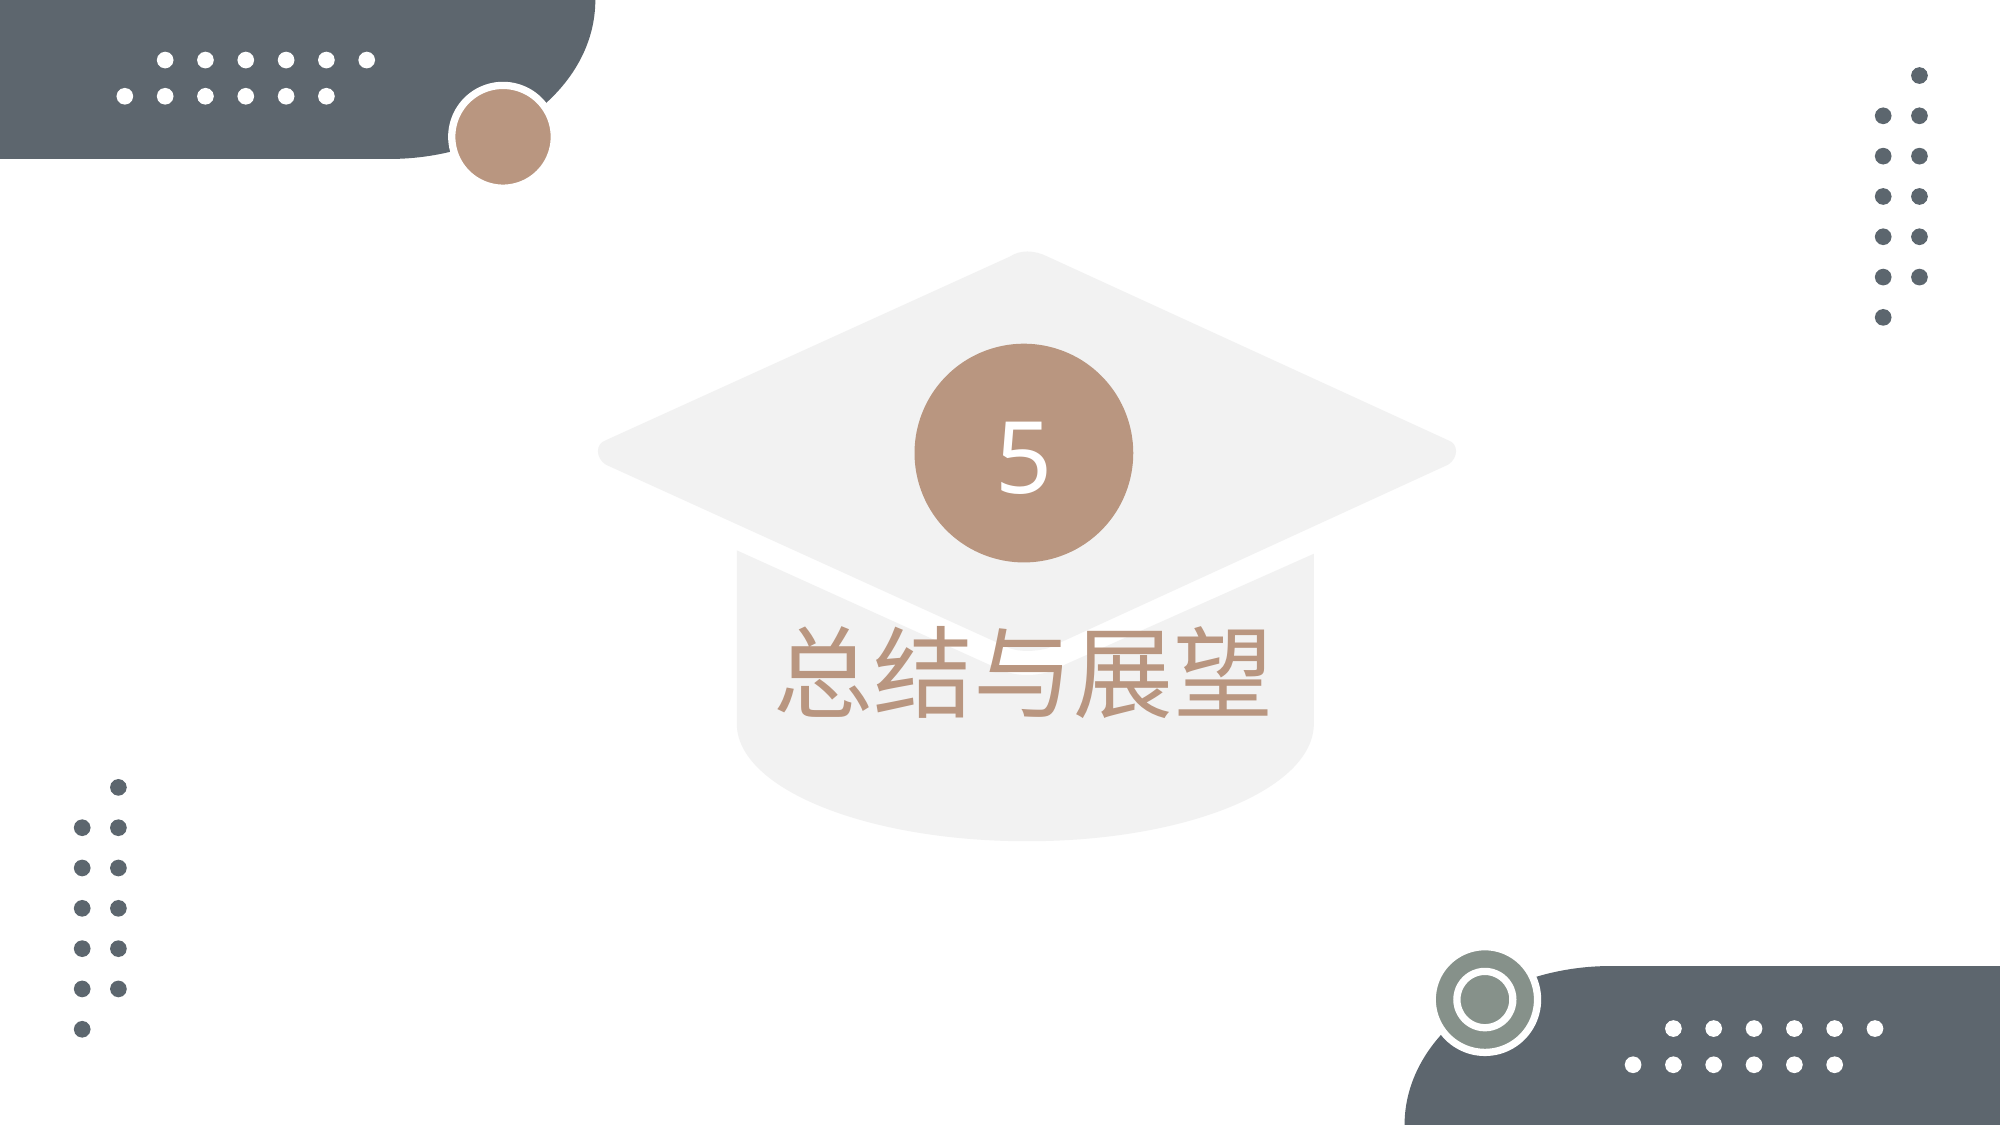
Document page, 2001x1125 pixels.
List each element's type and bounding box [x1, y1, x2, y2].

text_box [1404, 965, 2000, 1125]
text_box [595, 249, 1459, 842]
text_box [1874, 67, 1928, 326]
text_box [0, 0, 596, 159]
text_box [451, 85, 555, 189]
text_box [73, 778, 127, 1038]
text_box [1432, 946, 1538, 1053]
